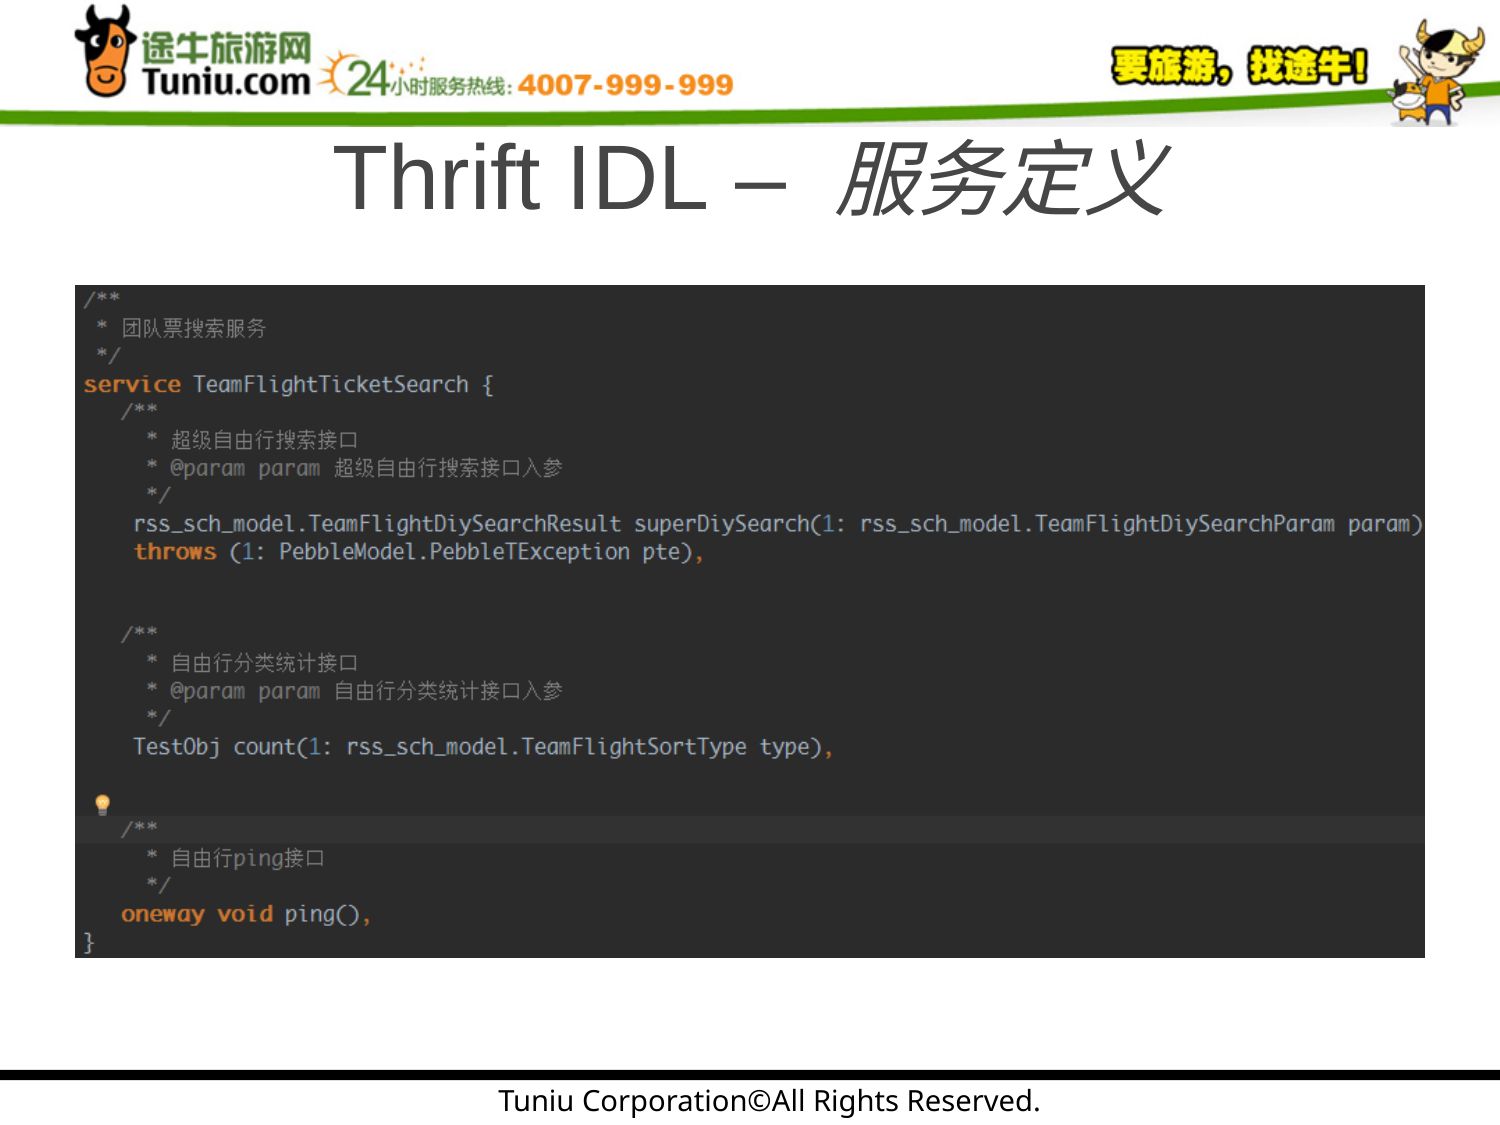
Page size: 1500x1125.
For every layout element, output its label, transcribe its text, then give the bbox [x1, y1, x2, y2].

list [74, 284, 1426, 958]
title Thrift IDL – 服务定义 [75, 112, 1425, 233]
picture [0, 0, 1500, 127]
